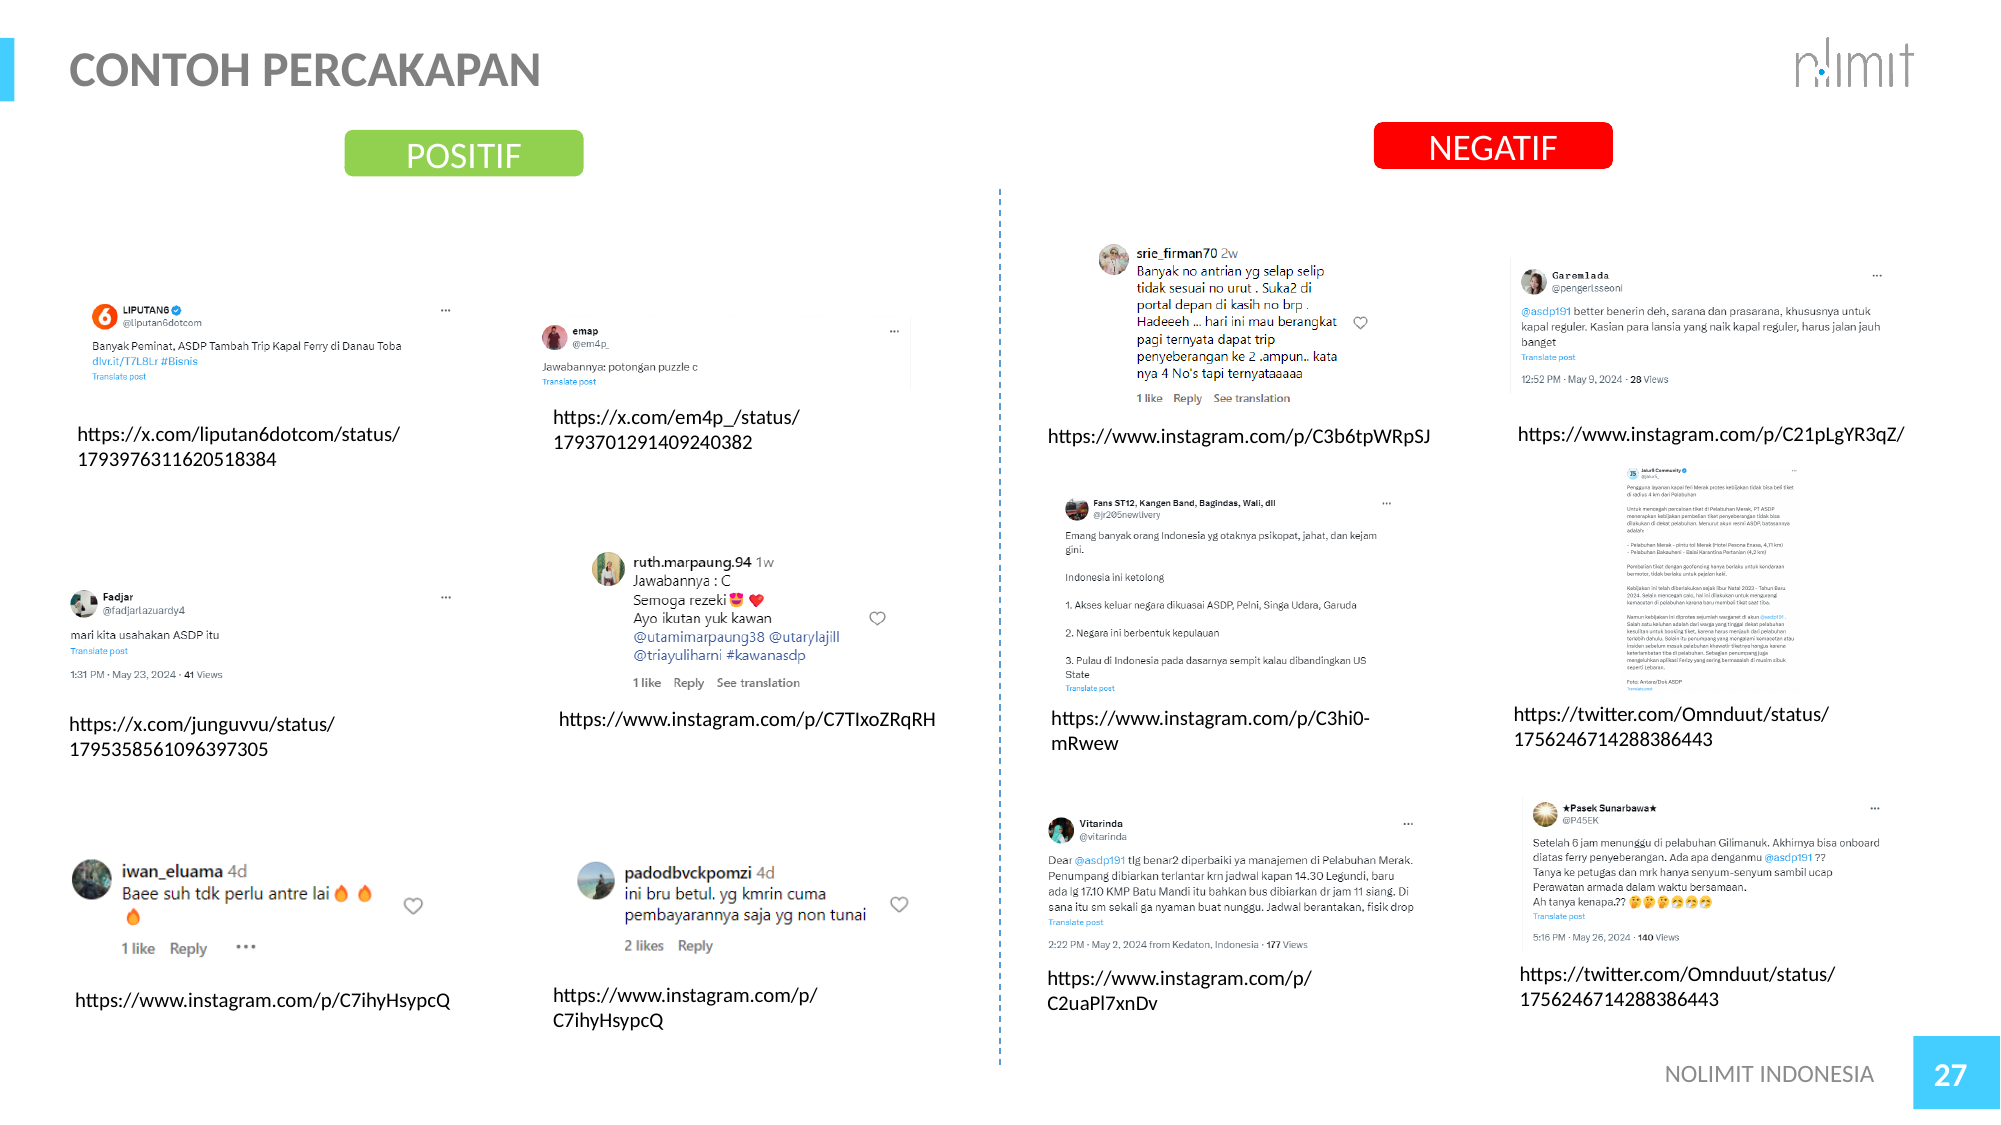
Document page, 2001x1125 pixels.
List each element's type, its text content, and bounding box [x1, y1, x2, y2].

text_box https://www.instagram.com/p/C21pLgYR3qZ/ [1503, 413, 1920, 453]
picture [533, 315, 911, 390]
picture [60, 844, 443, 965]
text_box https://www.instagram.com/p/C7ihyHsypcQ [60, 979, 512, 1019]
text_box https://www.instagram.com/p/C7TIxoZRqRH [544, 697, 951, 738]
picture [62, 579, 457, 686]
picture [1510, 257, 1890, 394]
picture [1518, 795, 1888, 952]
text_box https://www.instagram.com/p/C7ihyHsypcQ [538, 973, 937, 1039]
picture [1056, 492, 1400, 698]
picture [1794, 37, 1914, 87]
footer NOLIMIT INDONESIA [1214, 1042, 1843, 1103]
picture [1622, 468, 1801, 694]
text_box https://www.instagram.com/p/C2uaPl7xnDv [1032, 957, 1424, 1023]
title CONTOH PERCAKAPAN [54, 40, 1750, 102]
text_box POSITIF [344, 129, 584, 177]
text_box https://x.com/liputan6dotcom/status/1793976311620518384 [62, 412, 510, 478]
picture [1094, 232, 1382, 418]
text_box https://twitter.com/Omnduut/status/1756246714288386443 [1504, 953, 1908, 1019]
text_box NEGATIF [1373, 122, 1613, 169]
text_box https://www.instagram.com/p/C3b6tpWRpSJ [1033, 415, 1484, 456]
picture [1039, 808, 1422, 960]
picture [586, 539, 899, 694]
picture [83, 292, 461, 381]
text_box https://twitter.com/Omnduut/status/1756246714288386443 [1498, 692, 1902, 758]
text_box https://x.com/junguvvu/status/1795358561096397305 [54, 702, 490, 768]
text_box https://x.com/em4p_/status/1793701291409240382 [538, 396, 951, 462]
slide_number 27 [1843, 1042, 1983, 1103]
text_box https://www.instagram.com/p/C3hi0-mRwew [1036, 697, 1393, 763]
picture [564, 843, 921, 960]
